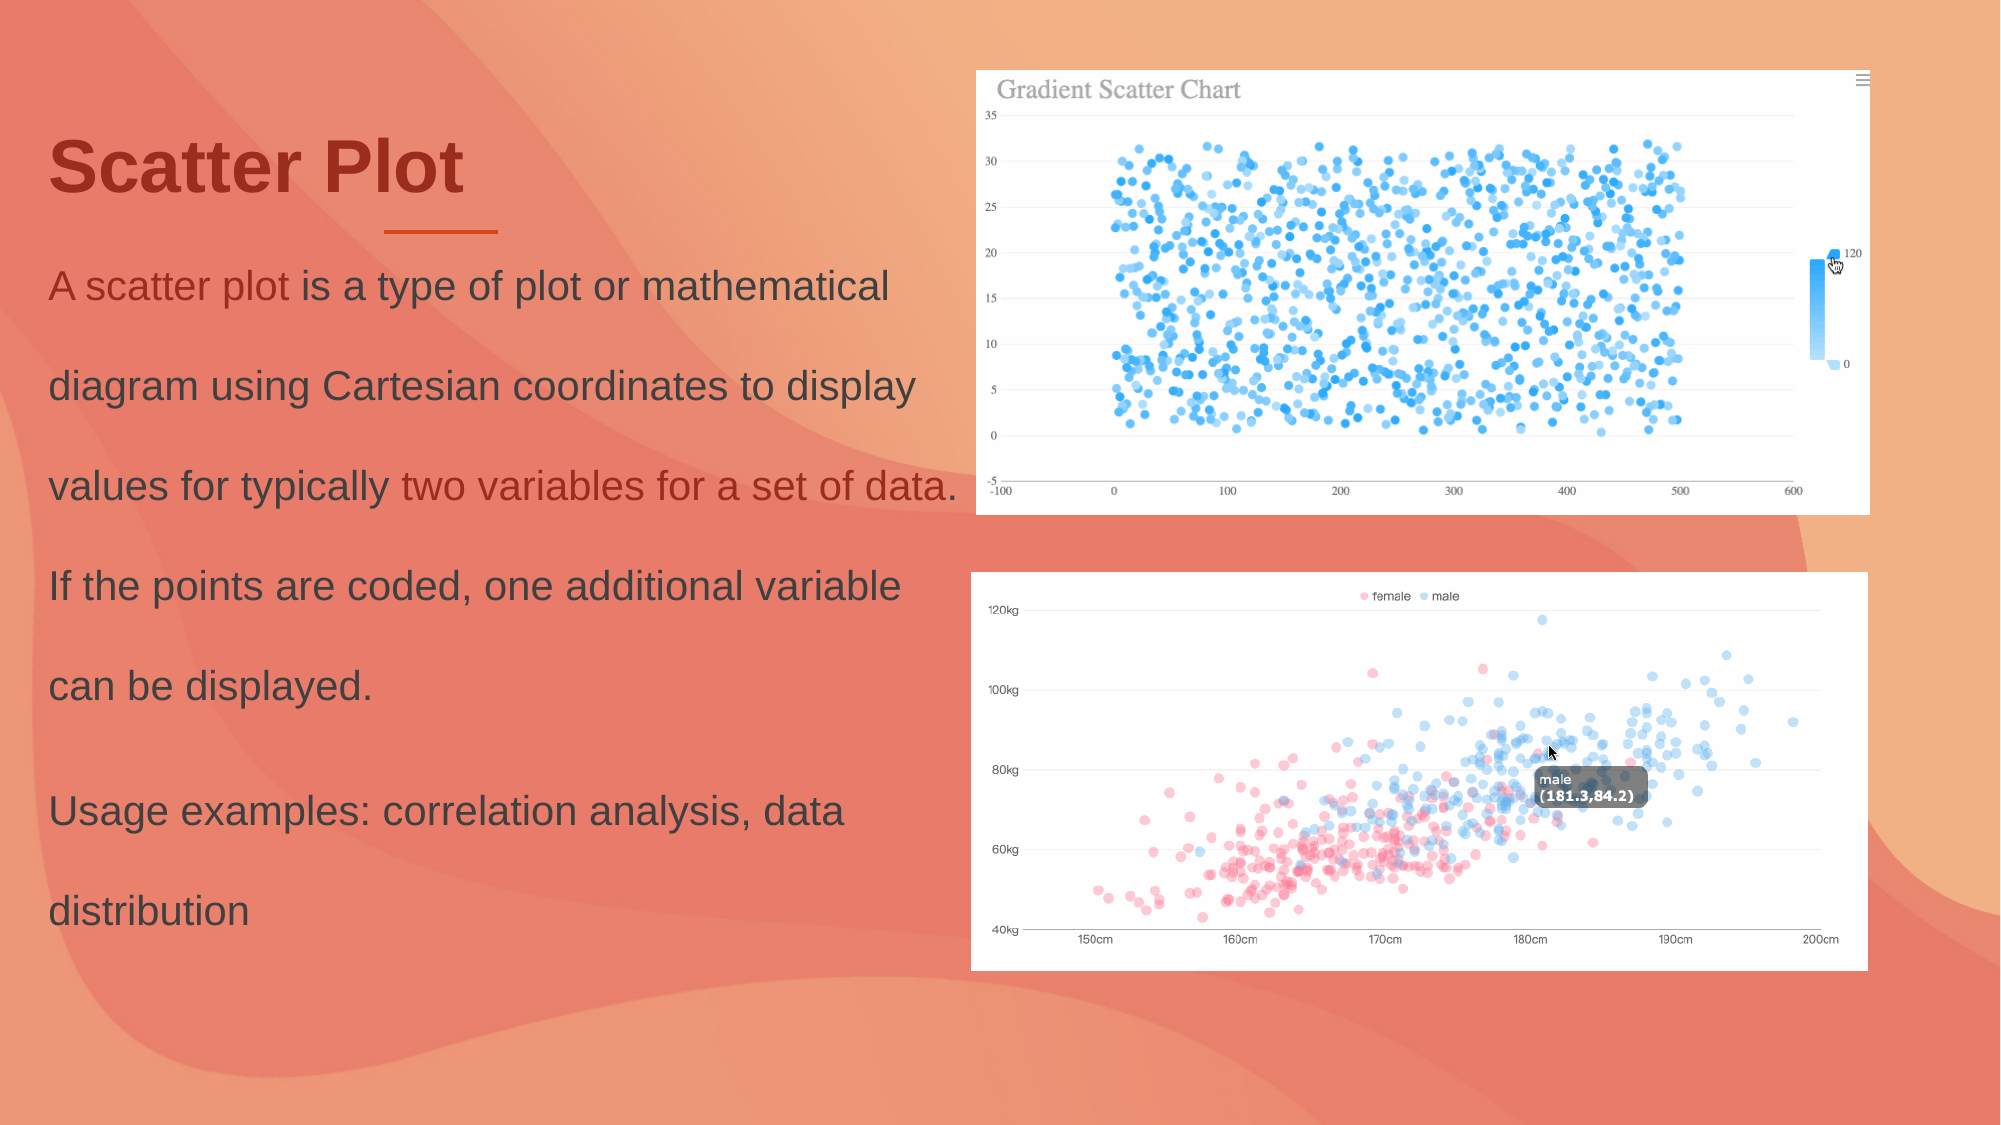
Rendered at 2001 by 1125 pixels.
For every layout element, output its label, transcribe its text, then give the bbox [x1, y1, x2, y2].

text_box Scatter Plot [48, 117, 545, 208]
text_box A scatter plot is a type of plot or mathematical diagram using Cartesian coordinates to display values for typically two variables for a set of data. If the points are coded, one additional variable can be displayed. Usage examples: correlation analysis, data distribution [48, 208, 983, 934]
picture [0, 0, 2001, 1125]
